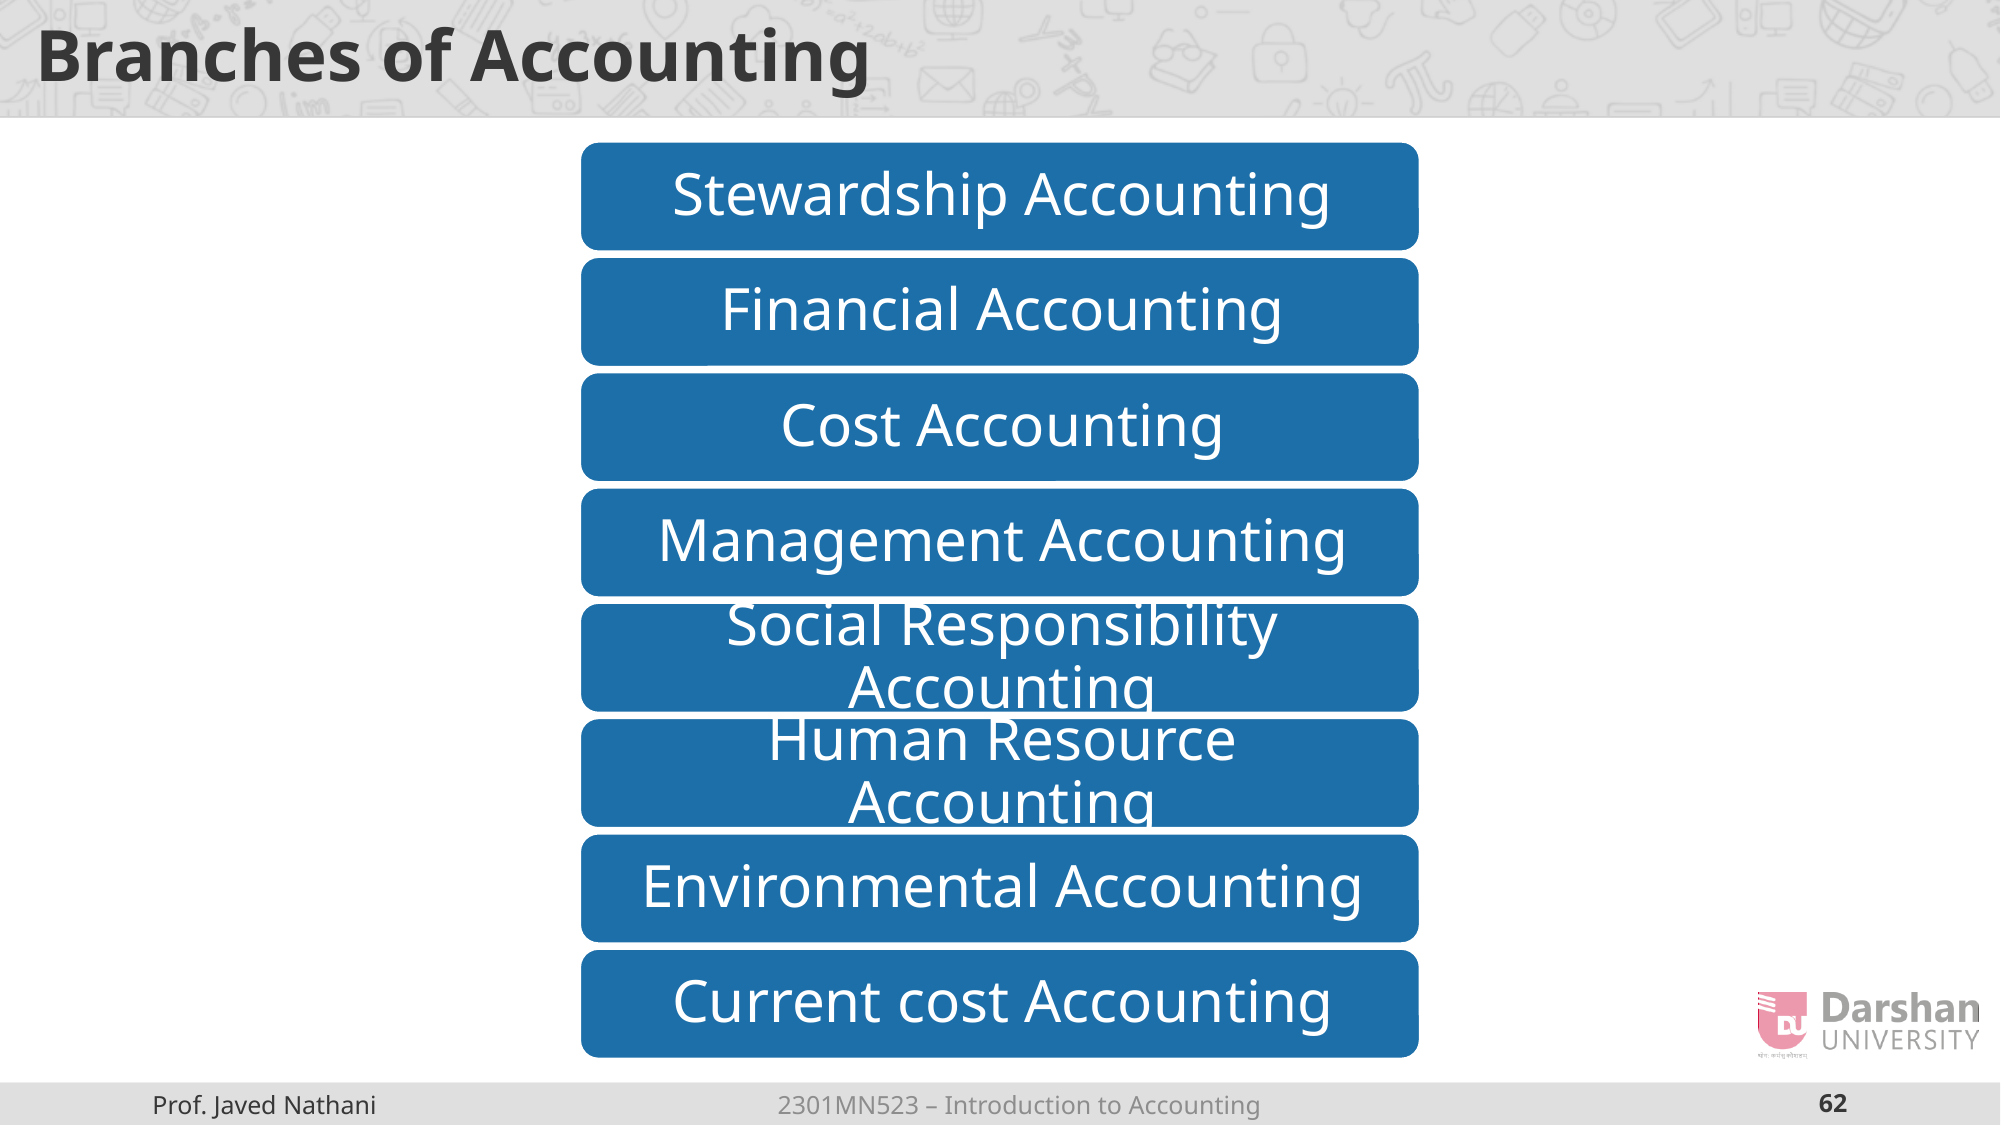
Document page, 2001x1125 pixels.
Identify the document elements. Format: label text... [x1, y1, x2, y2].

title Branches of Accounting [0, 0, 2000, 117]
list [21, 141, 1979, 1059]
